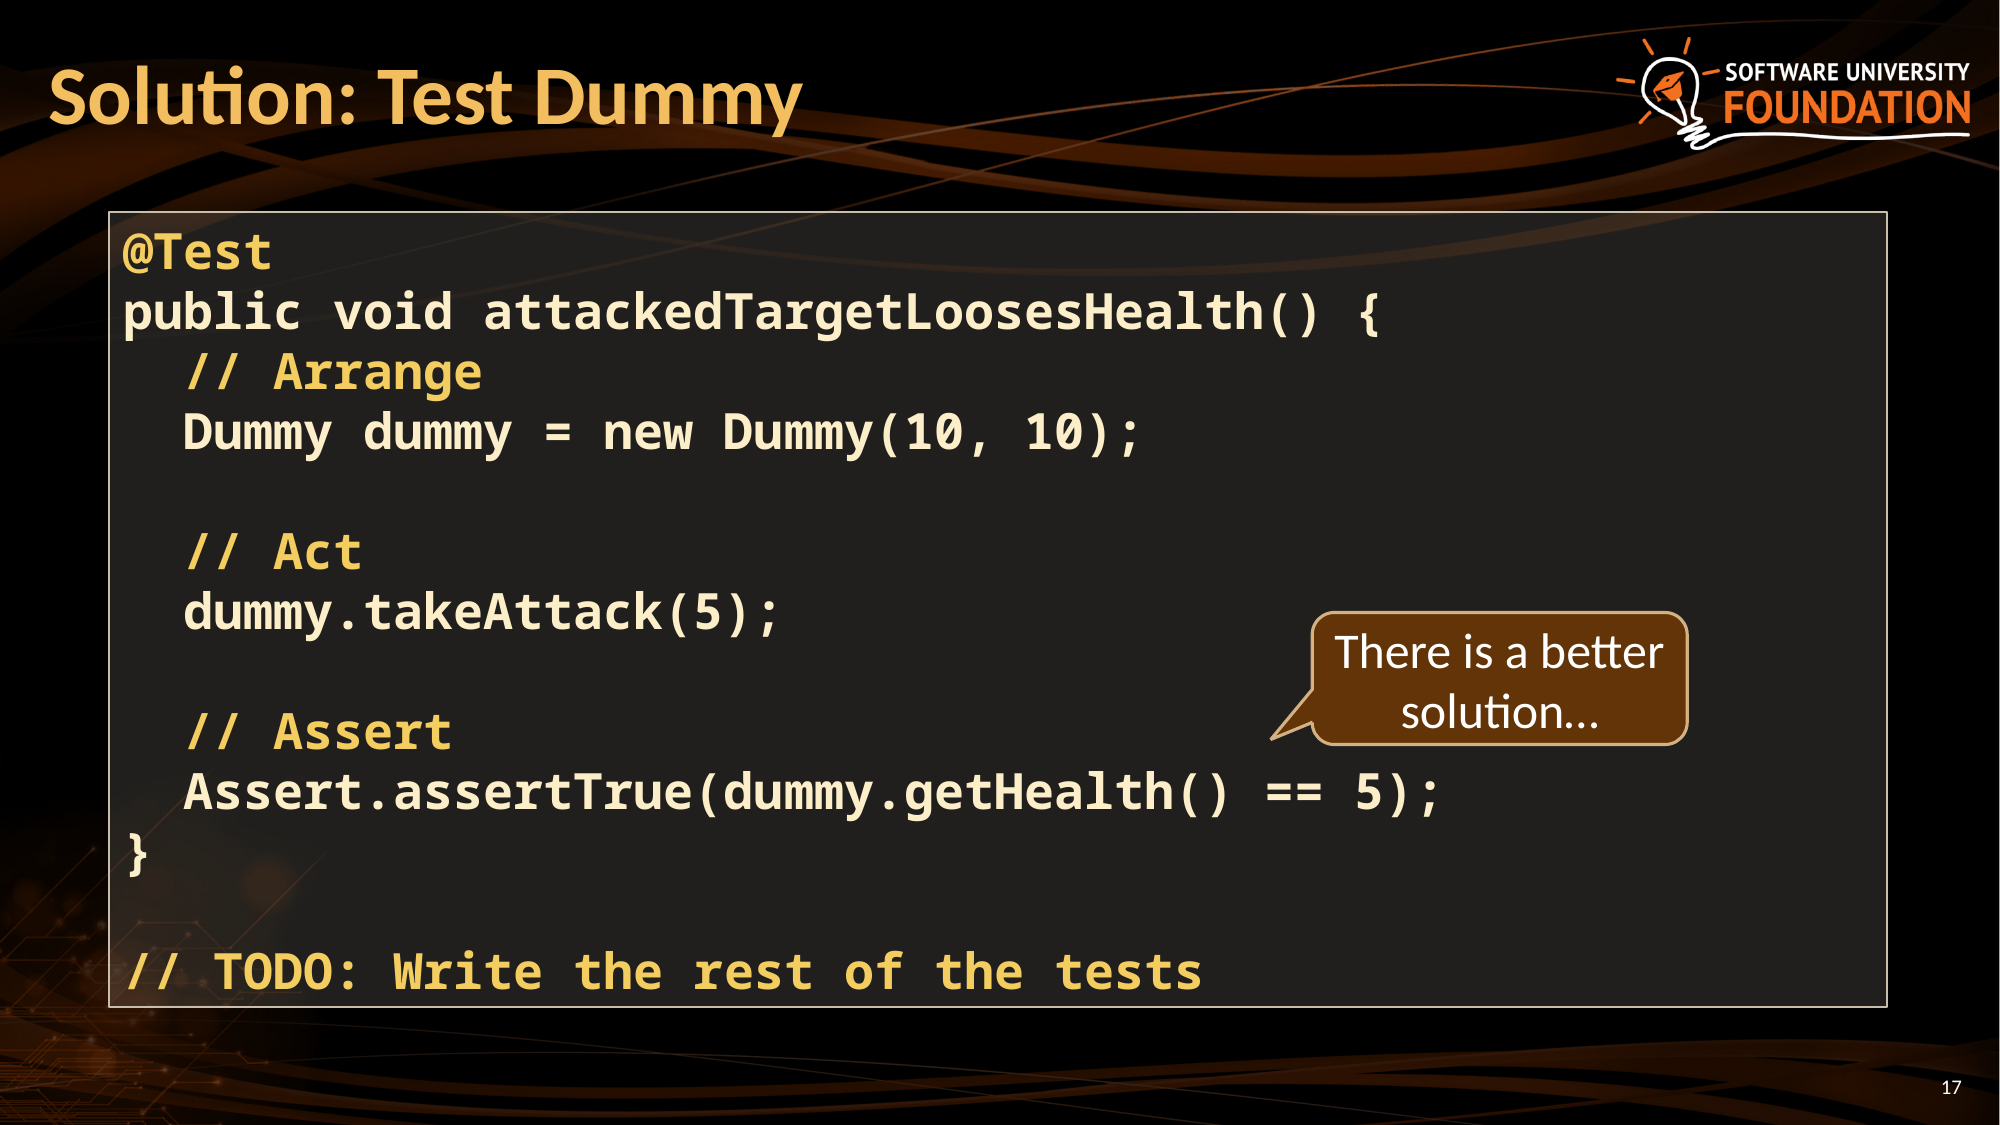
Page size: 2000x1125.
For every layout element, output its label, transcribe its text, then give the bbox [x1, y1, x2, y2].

title Solution: Test Dummy [30, 6, 1602, 189]
picture [0, 0, 2000, 1125]
text_box There is a better solution… [1269, 611, 1689, 746]
slide_number 17 [1897, 1070, 1968, 1103]
text_box @Test public void attackedTargetLoosesHealth() { // Arrange Dummy dummy = new Dummy(10, 10); // Act dummy.takeAttack(5); // Assert Assert.assertTrue(dummy.getHealth() == 5); } // TODO: Write the rest of the tests [108, 212, 1888, 1008]
